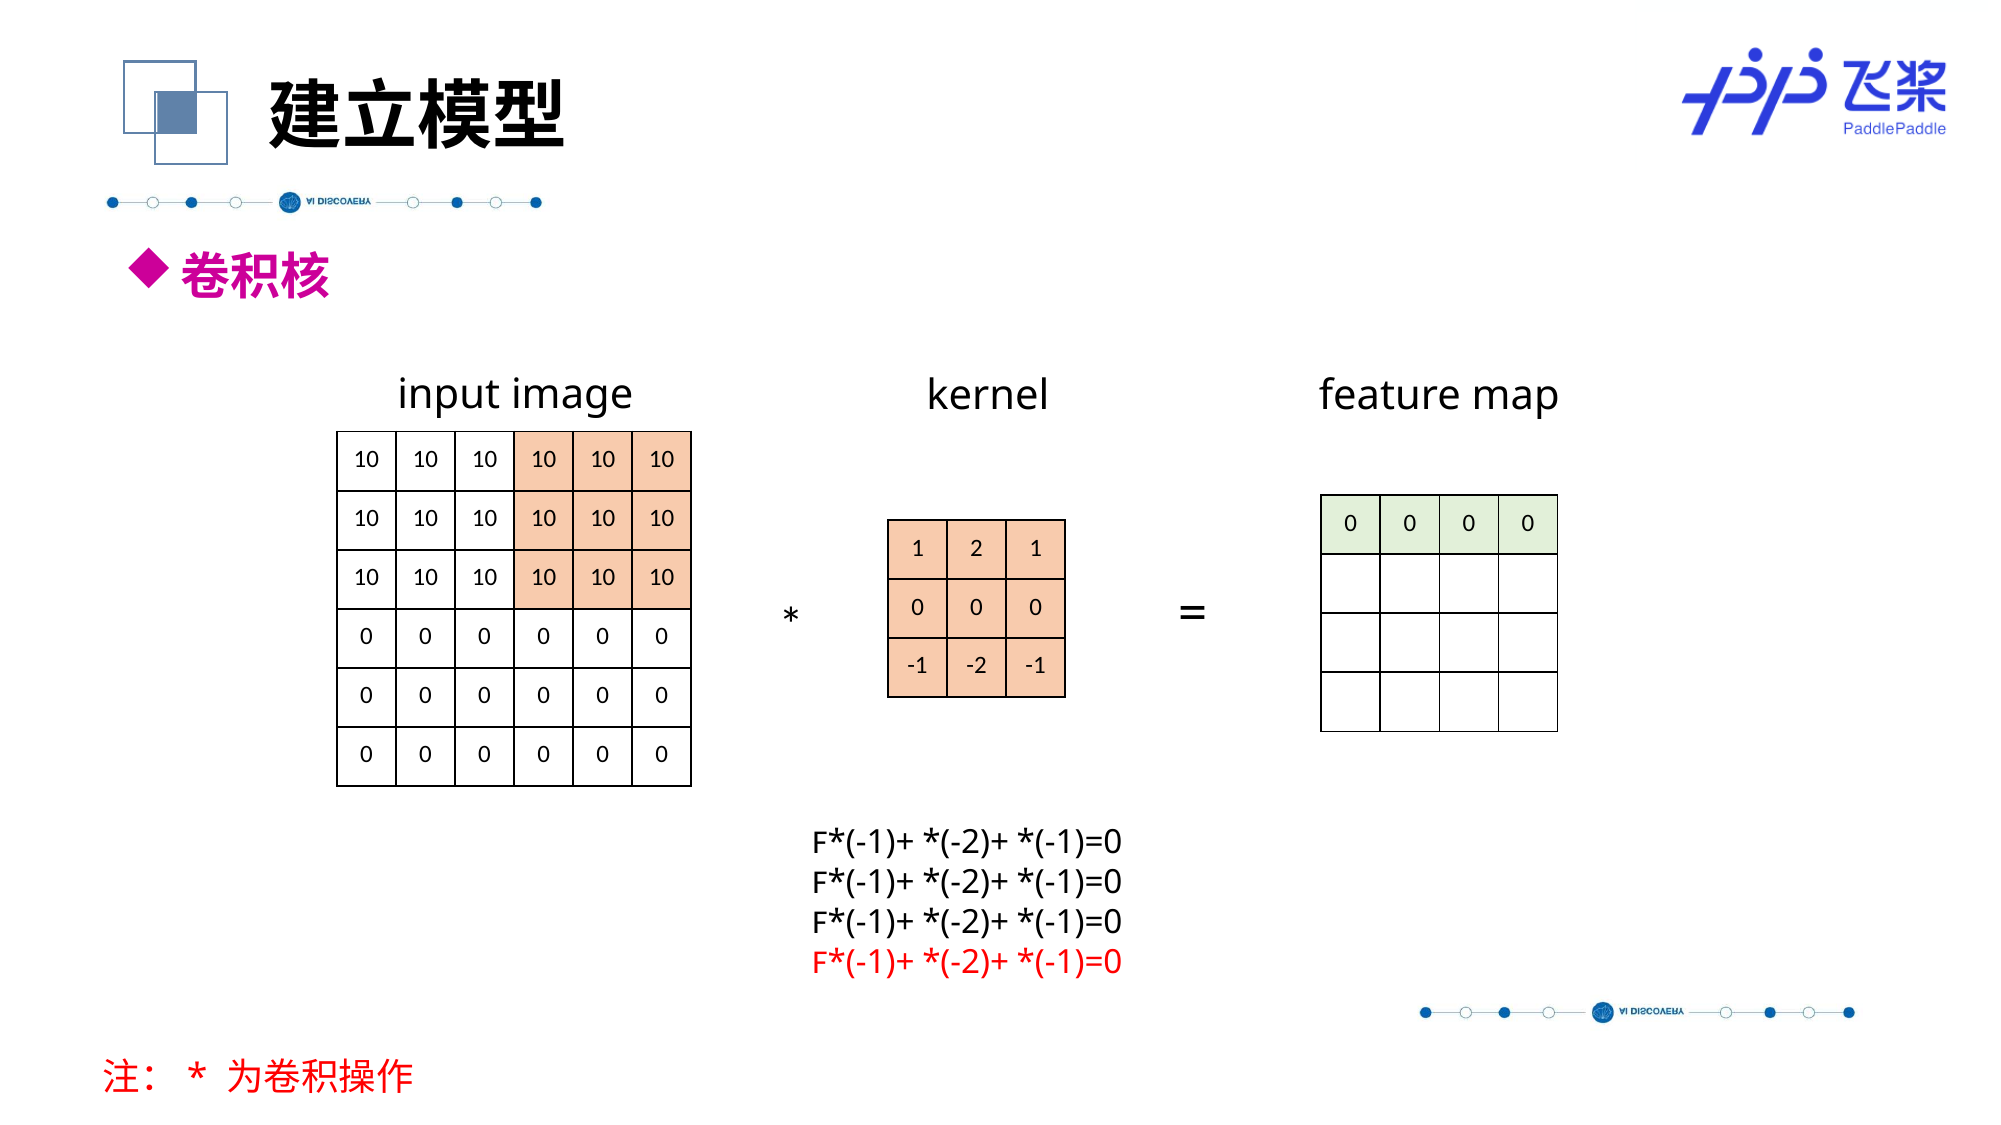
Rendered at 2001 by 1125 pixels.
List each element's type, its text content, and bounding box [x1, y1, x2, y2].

table_cell [1440, 673, 1498, 731]
table_cell 0 [397, 728, 454, 785]
table_header 10 [338, 432, 395, 490]
picture [1635, 0, 1988, 173]
text_box input image [258, 359, 773, 425]
table_cell 10 [574, 492, 631, 549]
table_cell 0 [515, 669, 572, 726]
table_cell 10 [397, 492, 454, 549]
table_cell 0 [456, 728, 513, 785]
table_cell 0 [633, 728, 690, 785]
table_cell 0 [948, 580, 1005, 637]
table_cell [1381, 673, 1439, 731]
table_cell 10 [456, 492, 513, 549]
table_cell 10 [515, 492, 572, 549]
text_box = [1163, 565, 1223, 651]
table_cell 10 [515, 551, 572, 608]
picture [1408, 990, 1863, 1039]
text_box 建立模型 [253, 60, 1403, 165]
text_box kernel [762, 360, 1190, 425]
table_cell [1499, 614, 1557, 671]
table_cell [1381, 555, 1439, 612]
table_cell 0 [338, 669, 395, 726]
table_header 10 [633, 432, 690, 490]
table_cell 10 [633, 492, 690, 549]
table_cell 0 [633, 610, 690, 667]
table_cell 10 [338, 551, 395, 608]
table_cell 0 [1007, 580, 1064, 637]
table_cell -1 [1007, 639, 1064, 696]
table_cell [1440, 555, 1498, 612]
table_cell [1322, 555, 1379, 612]
table_cell 10 [338, 492, 395, 549]
table_header 1 [889, 521, 946, 578]
table_cell 0 [397, 610, 454, 667]
table_header 10 [574, 432, 631, 490]
table_cell 0 [633, 669, 690, 726]
table_header 0 [1440, 496, 1498, 553]
table_header 1 [1007, 521, 1064, 578]
table_cell [1322, 614, 1379, 671]
table_cell 0 [574, 669, 631, 726]
text_box * [763, 585, 819, 660]
table_cell -1 [889, 639, 946, 696]
table_cell 0 [515, 610, 572, 667]
text_box feature map [1190, 360, 1688, 425]
picture [95, 180, 550, 229]
table_cell 0 [574, 728, 631, 785]
table_cell 0 [515, 728, 572, 785]
table_cell 0 [889, 580, 946, 637]
table_cell [1440, 614, 1498, 671]
table_cell 10 [574, 551, 631, 608]
table_header 0 [1381, 496, 1439, 553]
table_cell 10 [633, 551, 690, 608]
text_box 卷积核 [109, 237, 421, 312]
table_header 10 [397, 432, 454, 490]
table_cell 0 [456, 610, 513, 667]
table_cell 0 [338, 610, 395, 667]
table_header 0 [1499, 496, 1557, 553]
table_cell -2 [948, 639, 1005, 696]
table_header 10 [456, 432, 513, 490]
table_cell [1499, 673, 1557, 731]
table_header 0 [1322, 496, 1379, 553]
table_cell [1322, 673, 1379, 731]
table_cell 10 [456, 551, 513, 608]
table_cell 0 [574, 610, 631, 667]
table_cell 0 [456, 669, 513, 726]
table_header 2 [948, 521, 1005, 578]
table_cell 0 [338, 728, 395, 785]
table_cell 0 [397, 669, 454, 726]
table_cell [1381, 614, 1439, 671]
text_box 注：* 为卷积操作 [88, 1045, 429, 1106]
table_header 10 [515, 432, 572, 490]
table_cell [1499, 555, 1557, 612]
table_cell 10 [397, 551, 454, 608]
